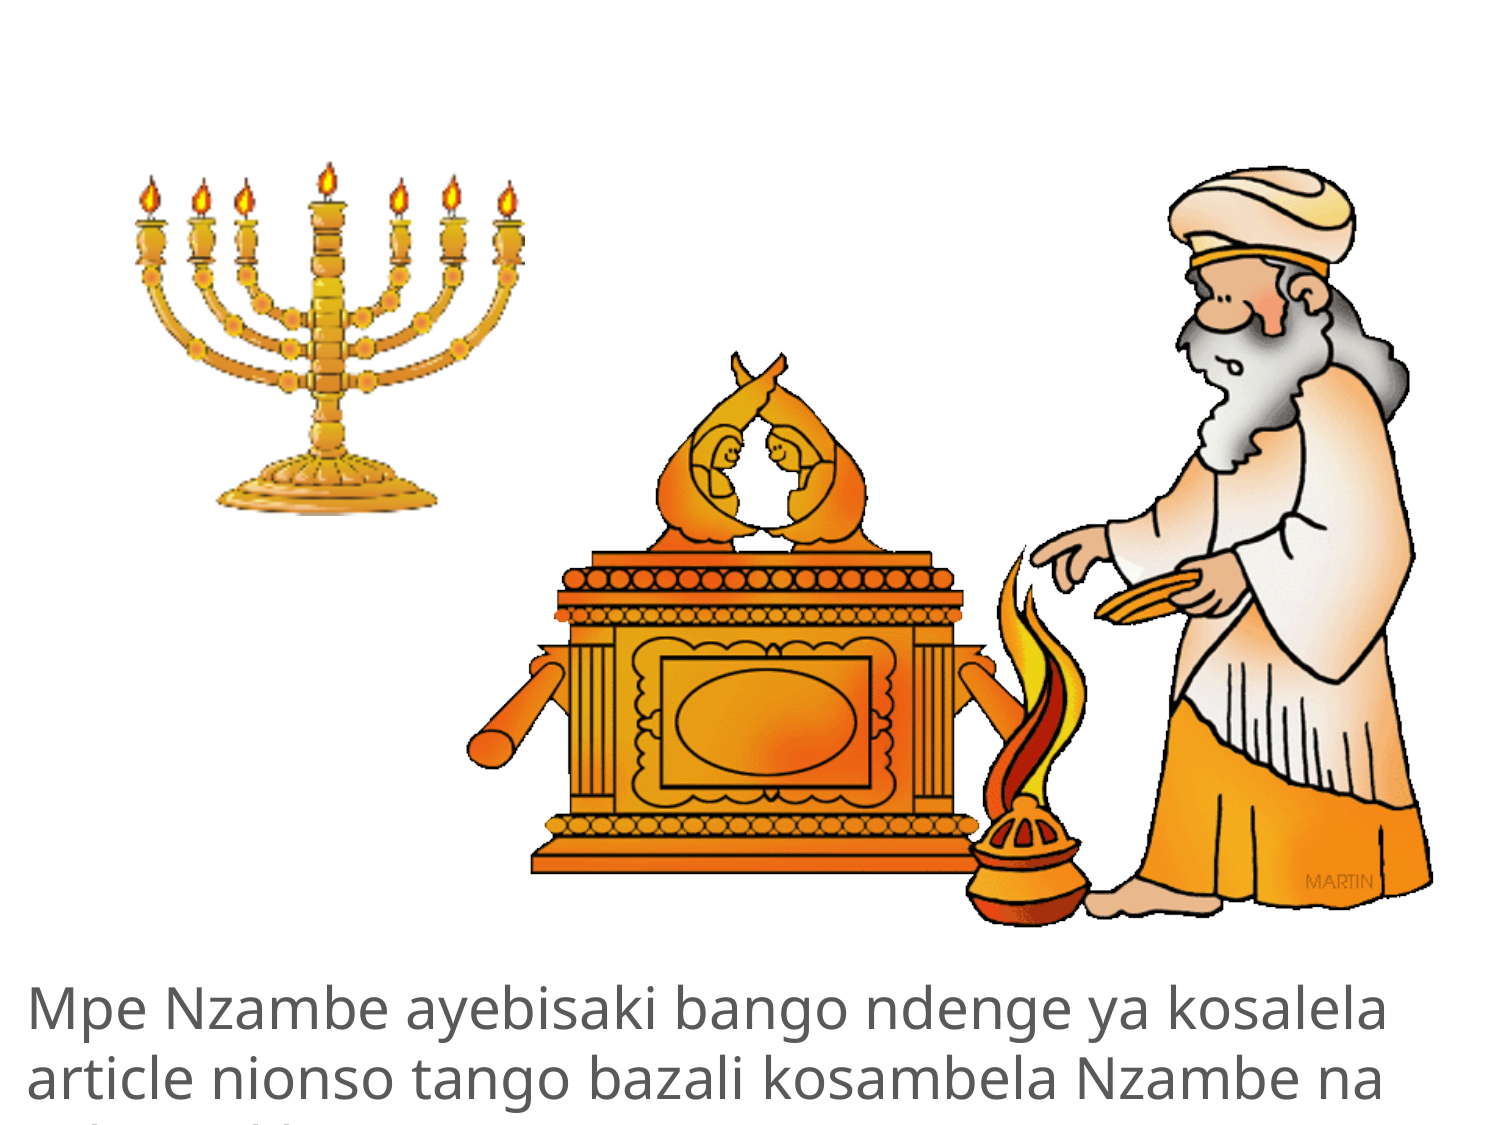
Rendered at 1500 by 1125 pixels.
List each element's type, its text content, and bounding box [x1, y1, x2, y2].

picture [135, 144, 1468, 967]
text_box Mpe Nzambe ayebisaki bango ndenge ya kosalela article nionso tango bazali kosambela Nzambe na Tabernakle. [11, 964, 1498, 1125]
